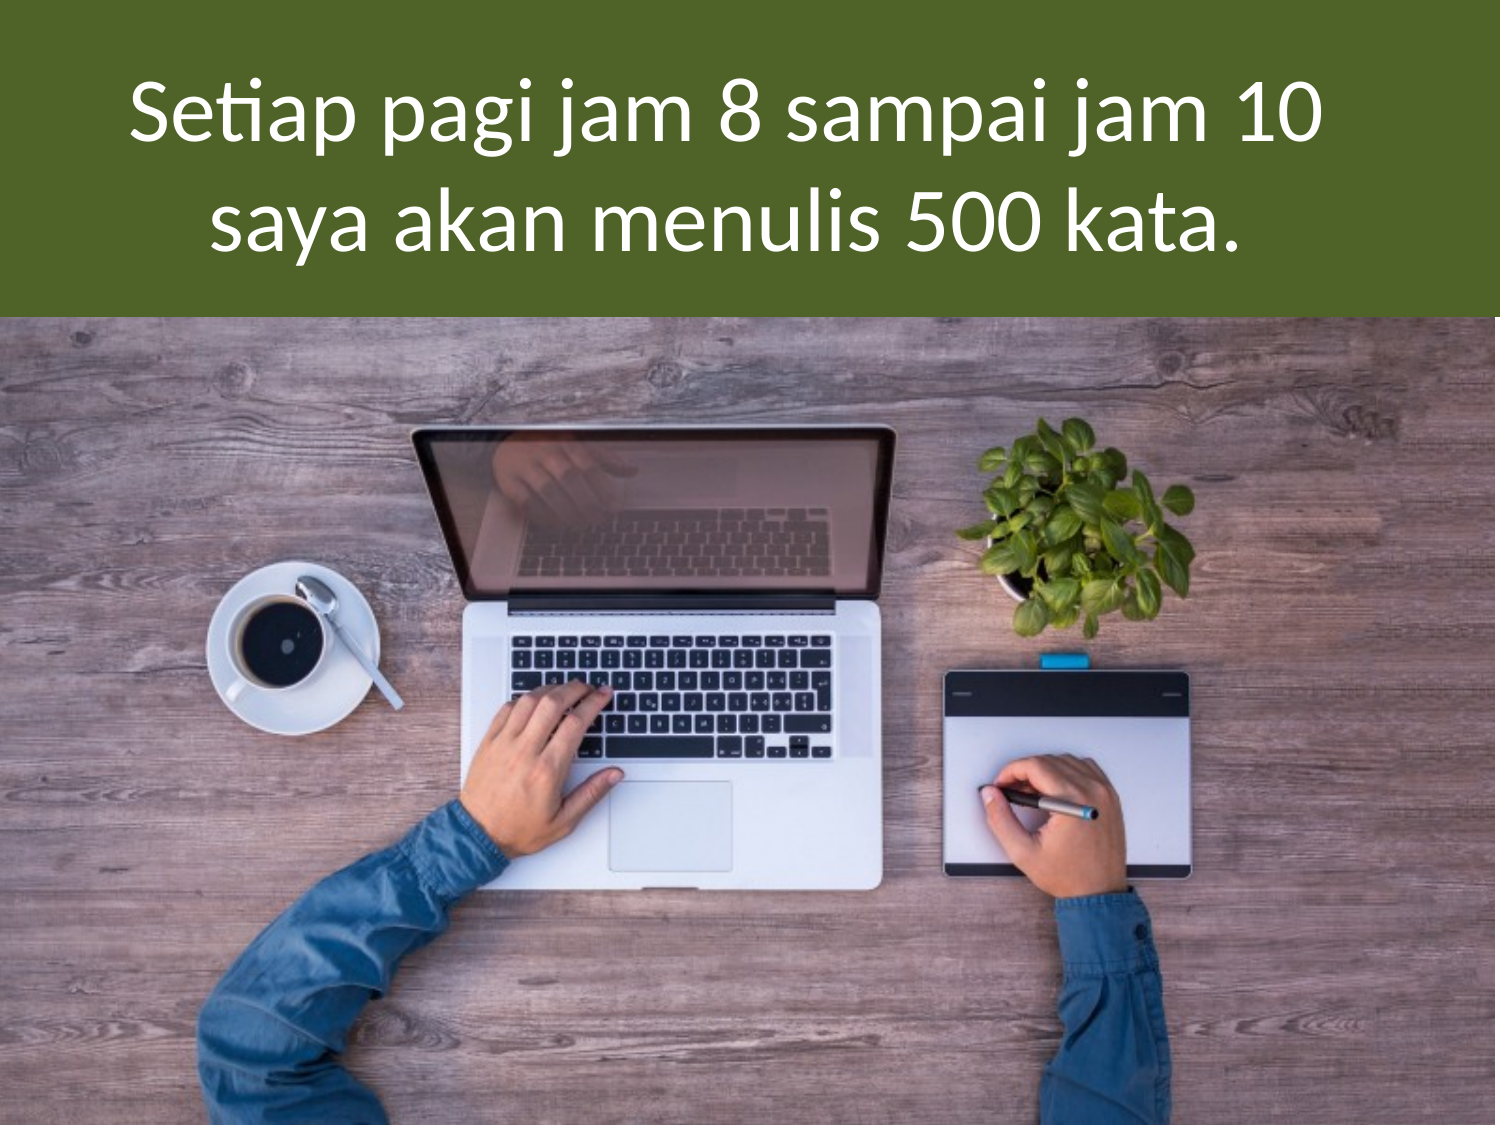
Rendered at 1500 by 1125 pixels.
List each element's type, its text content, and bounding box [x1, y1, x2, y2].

text_box [0, 0, 1500, 317]
text_box Setiap pagi jam 8 sampai jam 10 saya akan menulis 500 kata. [53, 42, 1400, 233]
picture [0, 235, 1495, 1125]
